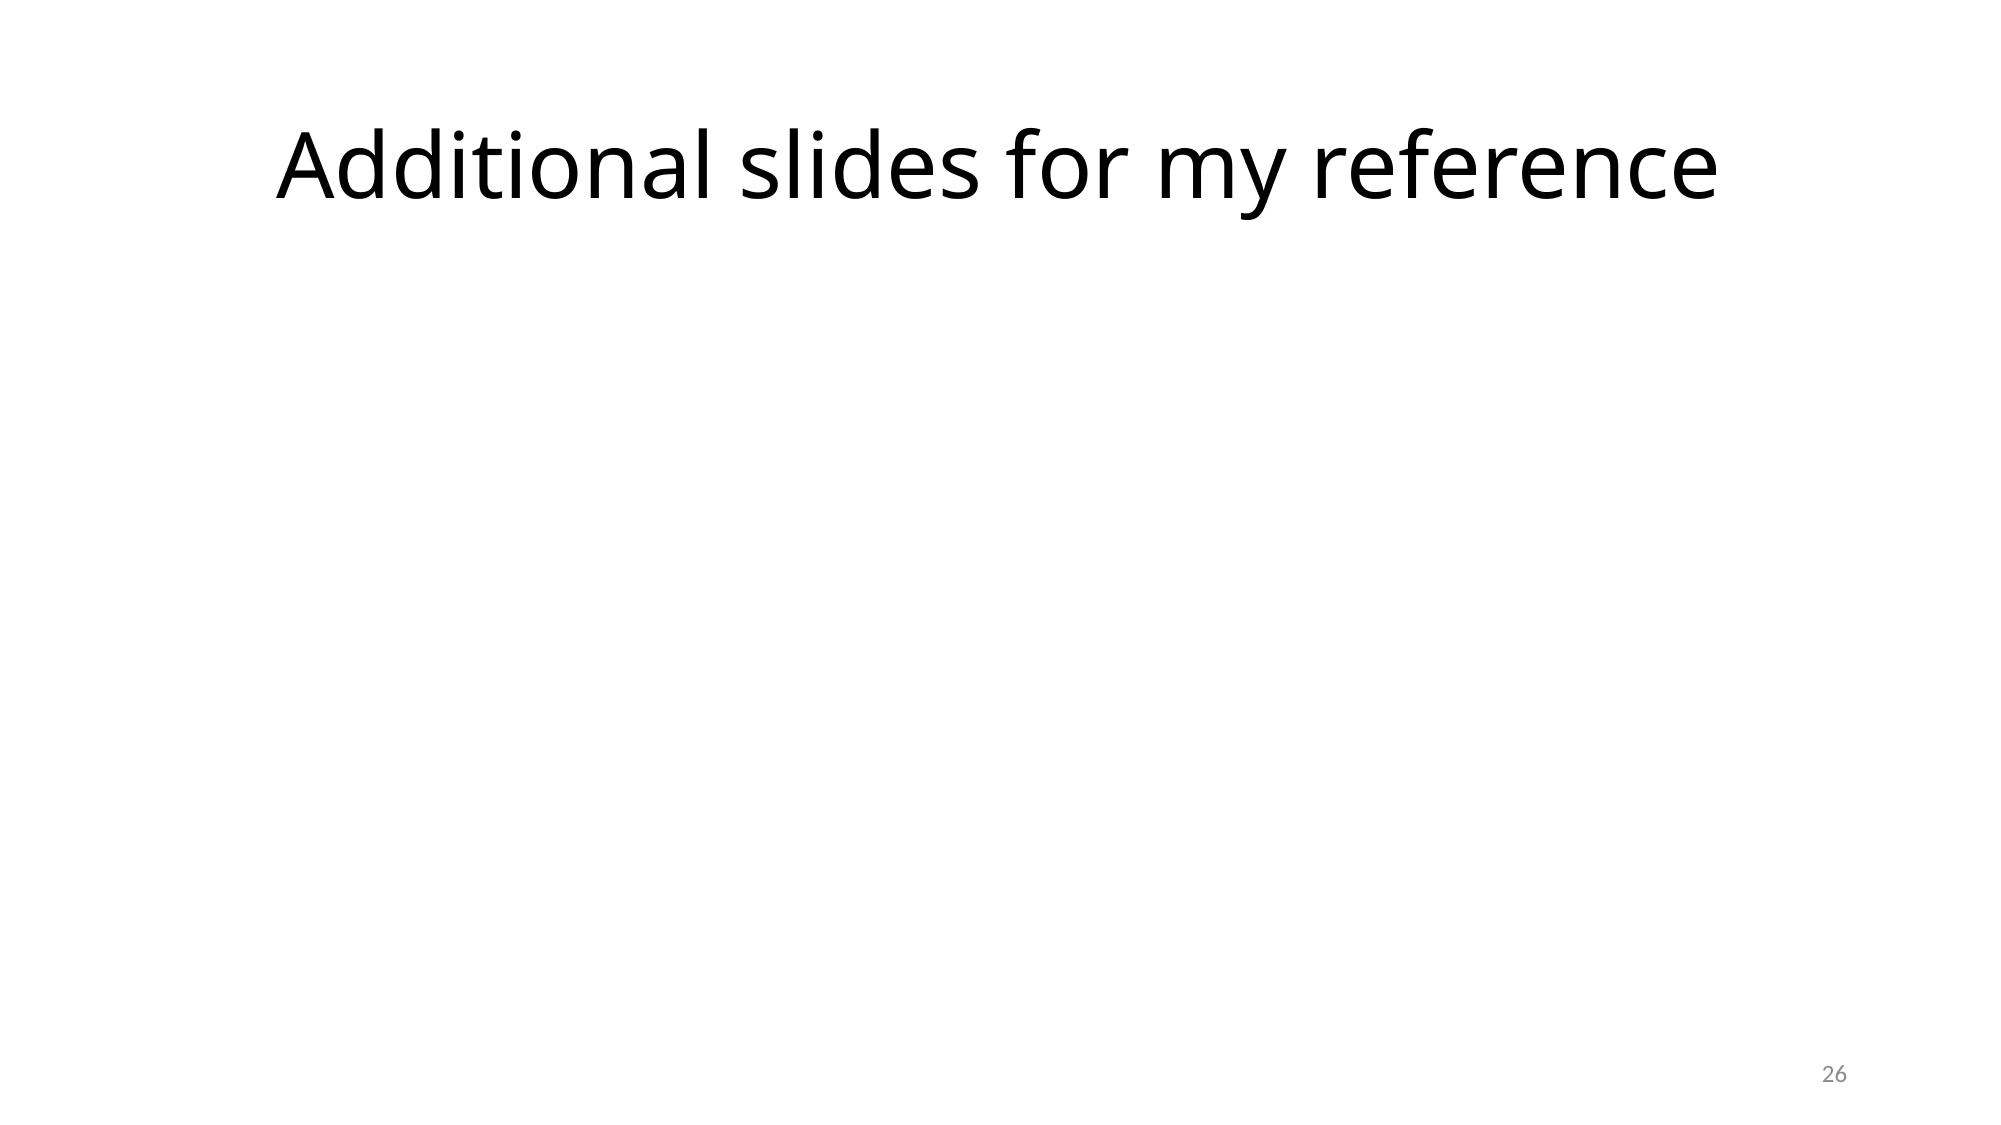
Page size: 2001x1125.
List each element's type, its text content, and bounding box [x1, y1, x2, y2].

slide_number 26 [1412, 1042, 1863, 1103]
title Additional slides for my reference [137, 59, 1863, 278]
